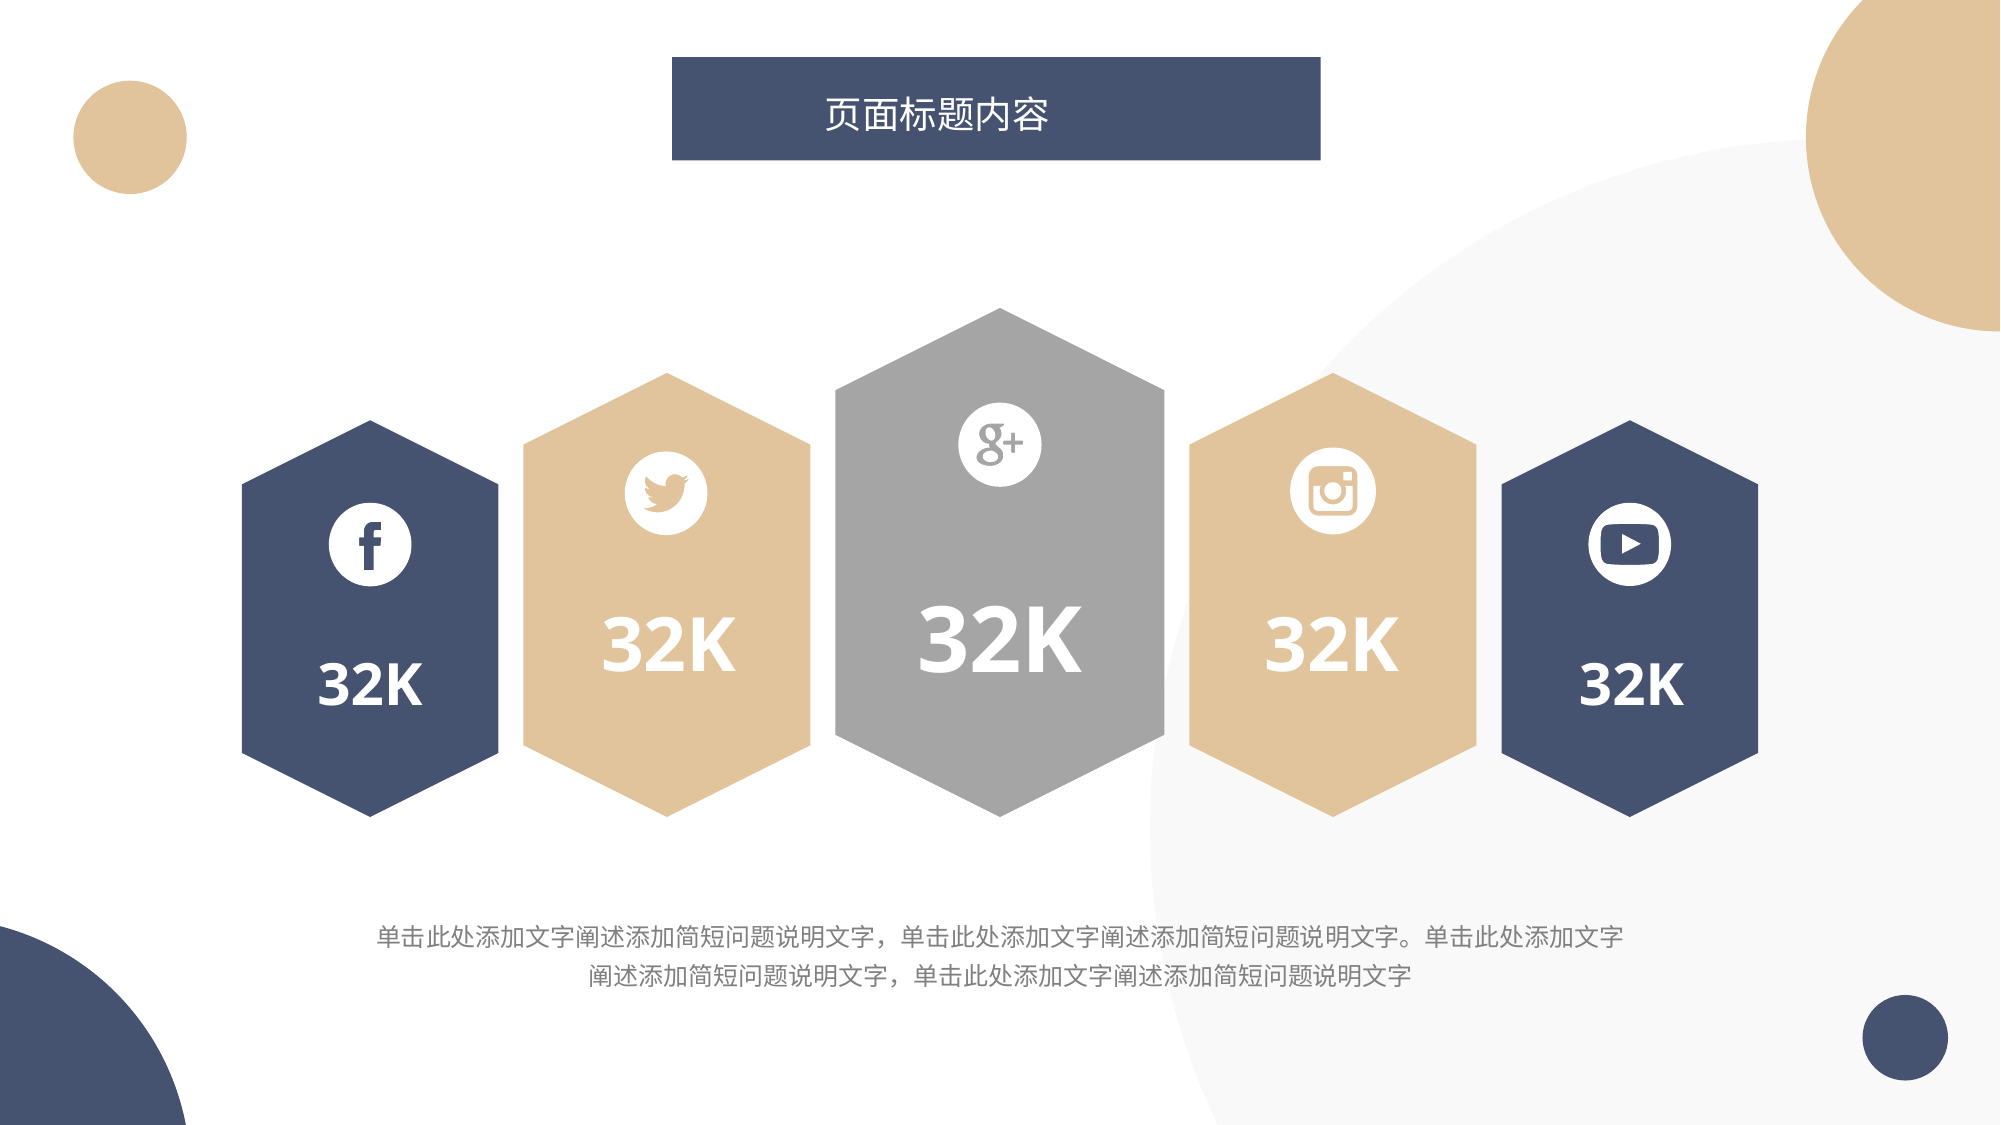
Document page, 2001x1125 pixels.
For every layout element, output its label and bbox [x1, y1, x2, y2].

text_box [1588, 502, 1672, 586]
text_box [958, 402, 1042, 487]
text_box [0, 0, 2000, 1125]
text_box [1290, 447, 1376, 535]
